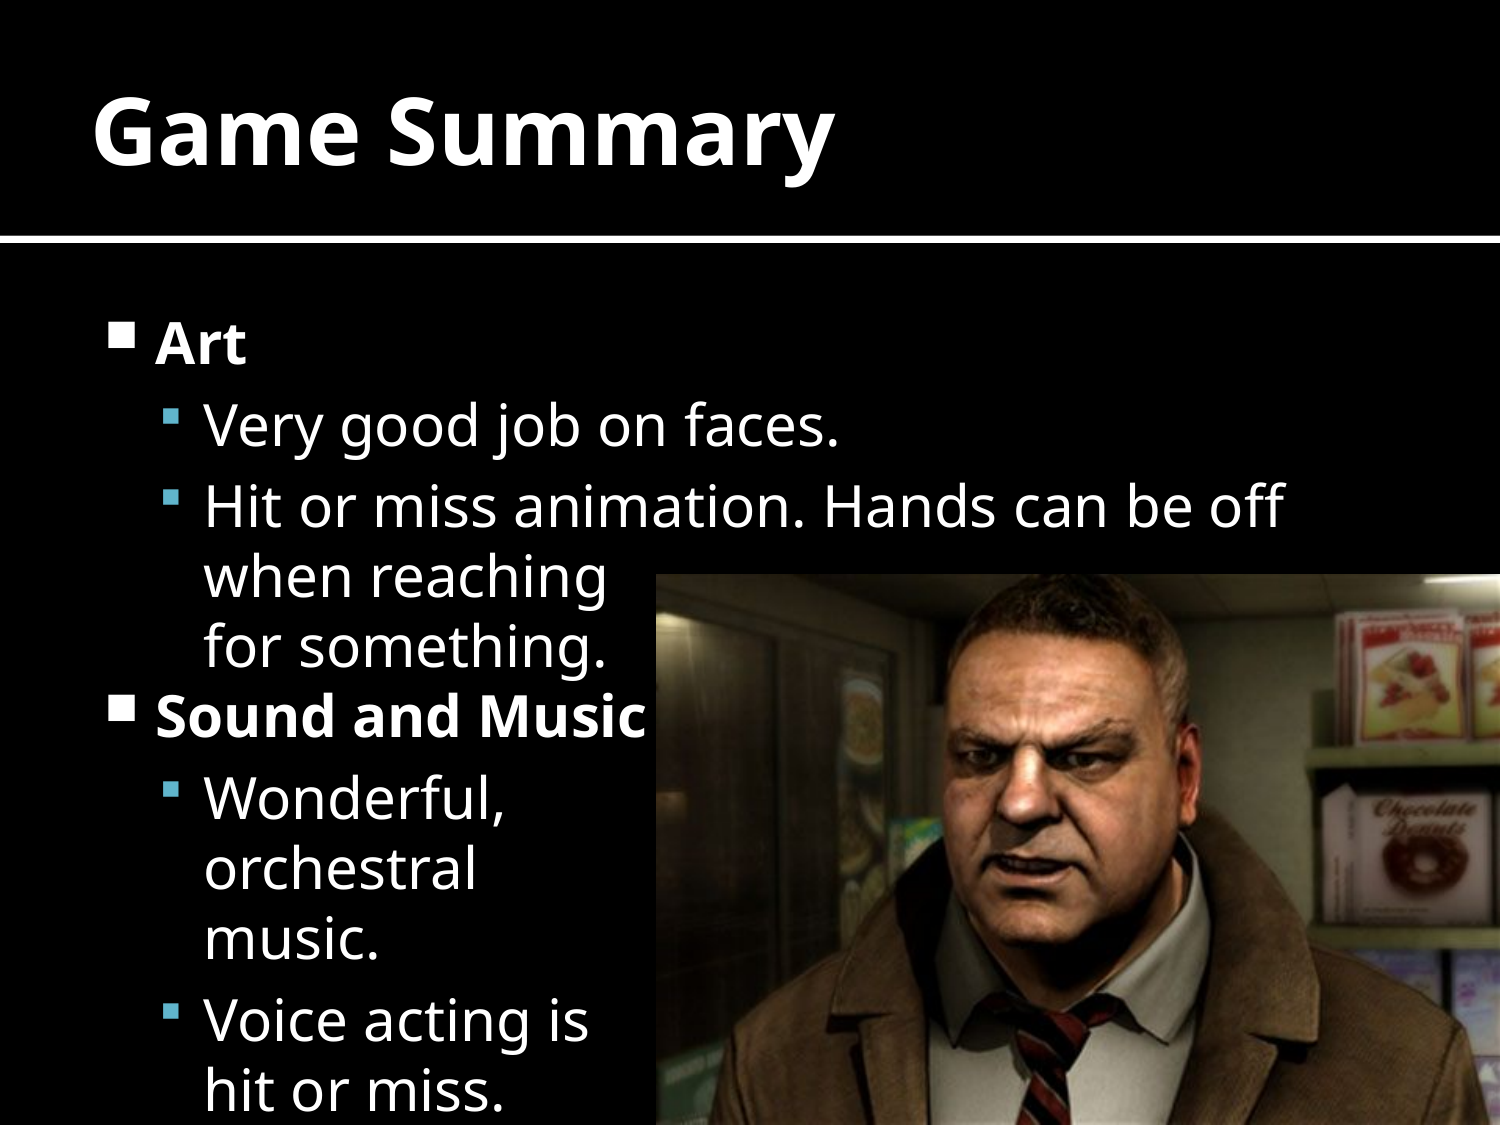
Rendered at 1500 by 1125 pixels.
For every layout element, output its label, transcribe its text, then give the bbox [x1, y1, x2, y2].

title Game Summary [75, 25, 1425, 231]
picture [656, 574, 1500, 1125]
list Art Very good job on faces. Hit or miss animation. Hands can be off when reaching for something. Sound and Music Wonderful, orchestral music. Voice acting is hit or miss. [75, 291, 1425, 1050]
